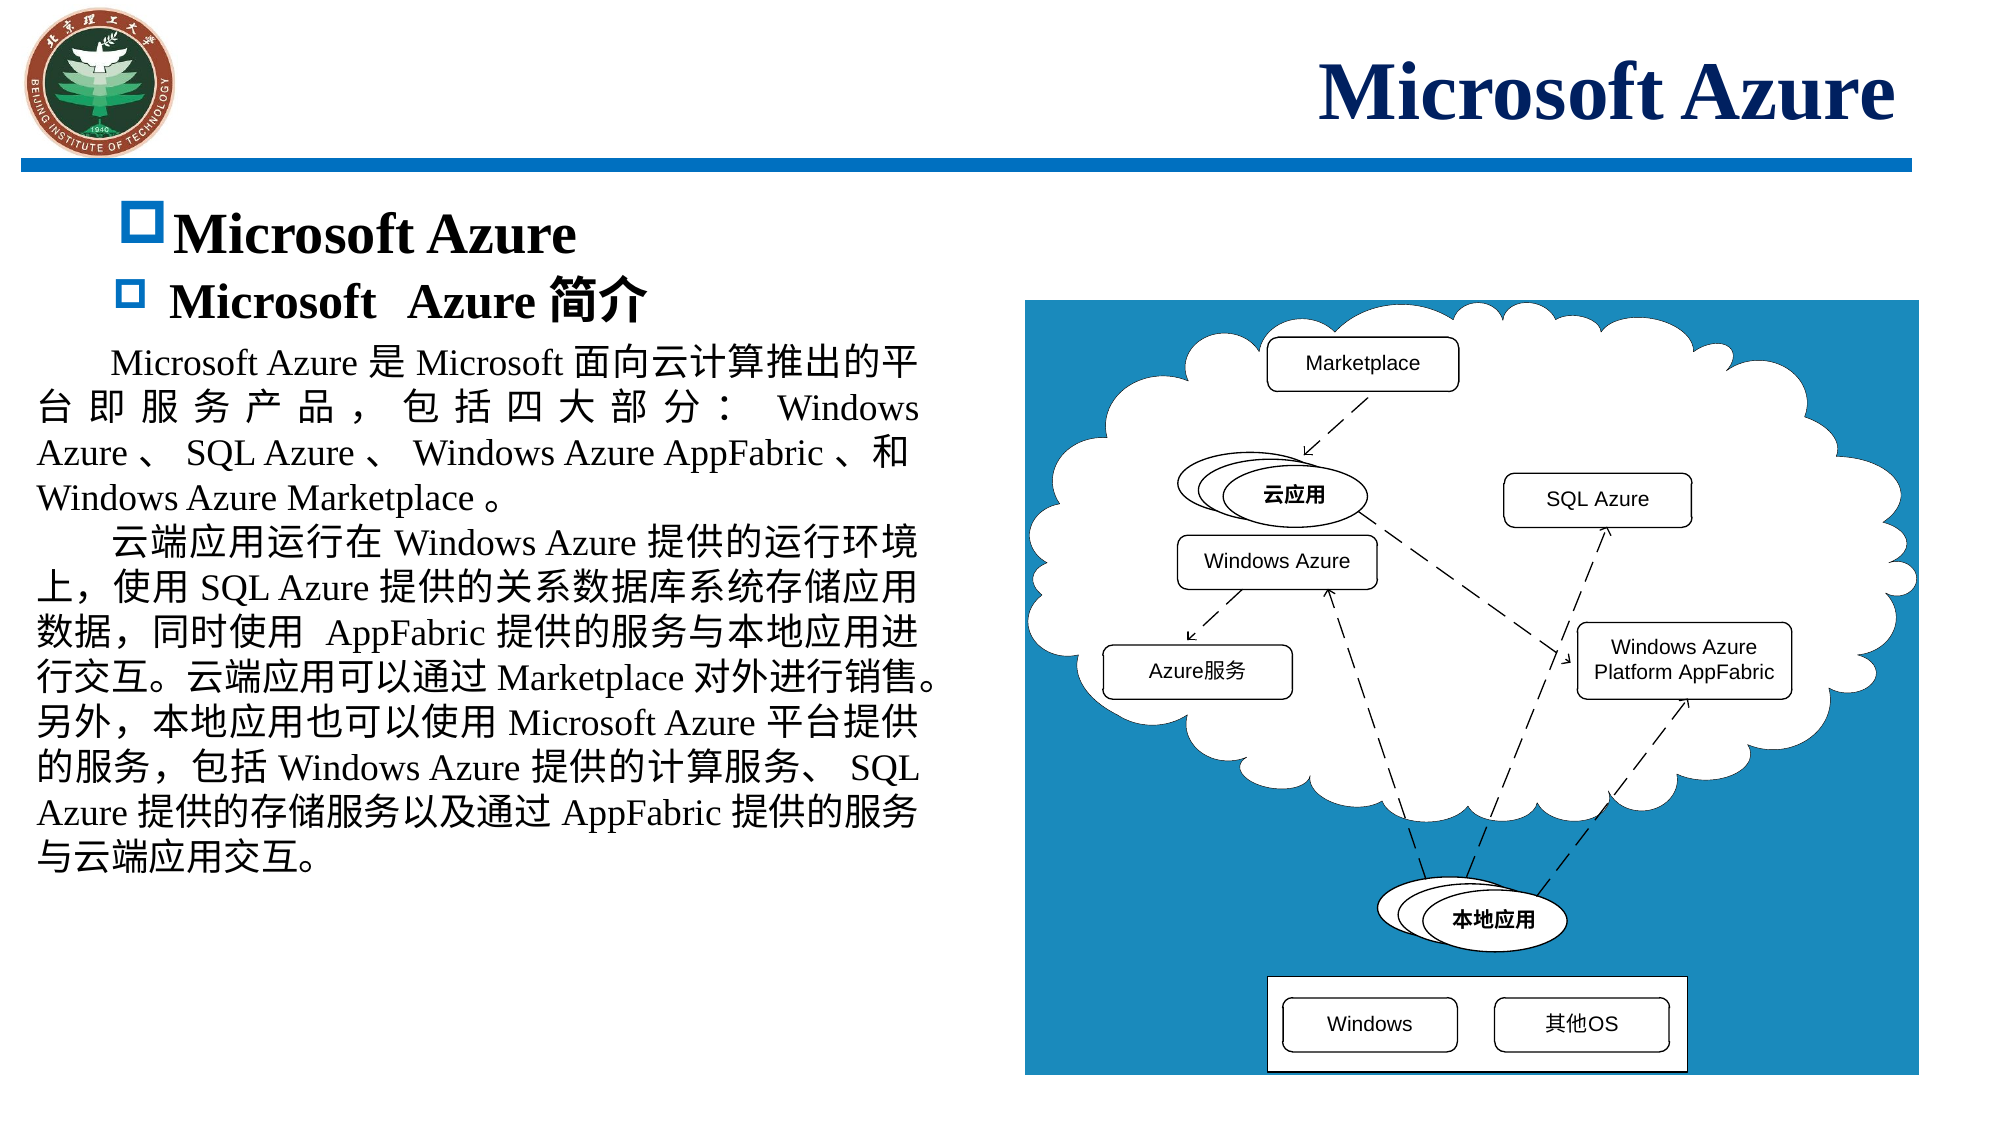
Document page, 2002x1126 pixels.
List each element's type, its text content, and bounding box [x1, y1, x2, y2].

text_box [21, 4, 1912, 172]
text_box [1025, 299, 1920, 1076]
text_box Microsoft Azure [101, 187, 592, 261]
list Microsoft Azure是Microsoft面向云计算推出的平台即服务产品，包括四大部分：Windows Azure、SQL Azure、Windows Azure AppFabric、和Windows Azure Marketplace。 云端应用运行在Windows Azure提供的运行环境上，使用SQL Azure提供的关系数据库系统存储应用数据，同时使用 AppFabric提供的服务与本地应用进行交互。云端应用可以通过Marketplace对外进行销售。另外，本地应用也可以使用Microsoft Azure平台提供的服务，包括Windows Azure提供的计算服务、SQL Azure提供的存储服务以及通过AppFabric提供的服务与云端应用交互。 [21, 330, 935, 1069]
text_box Microsoft Azure简介 [98, 261, 664, 337]
